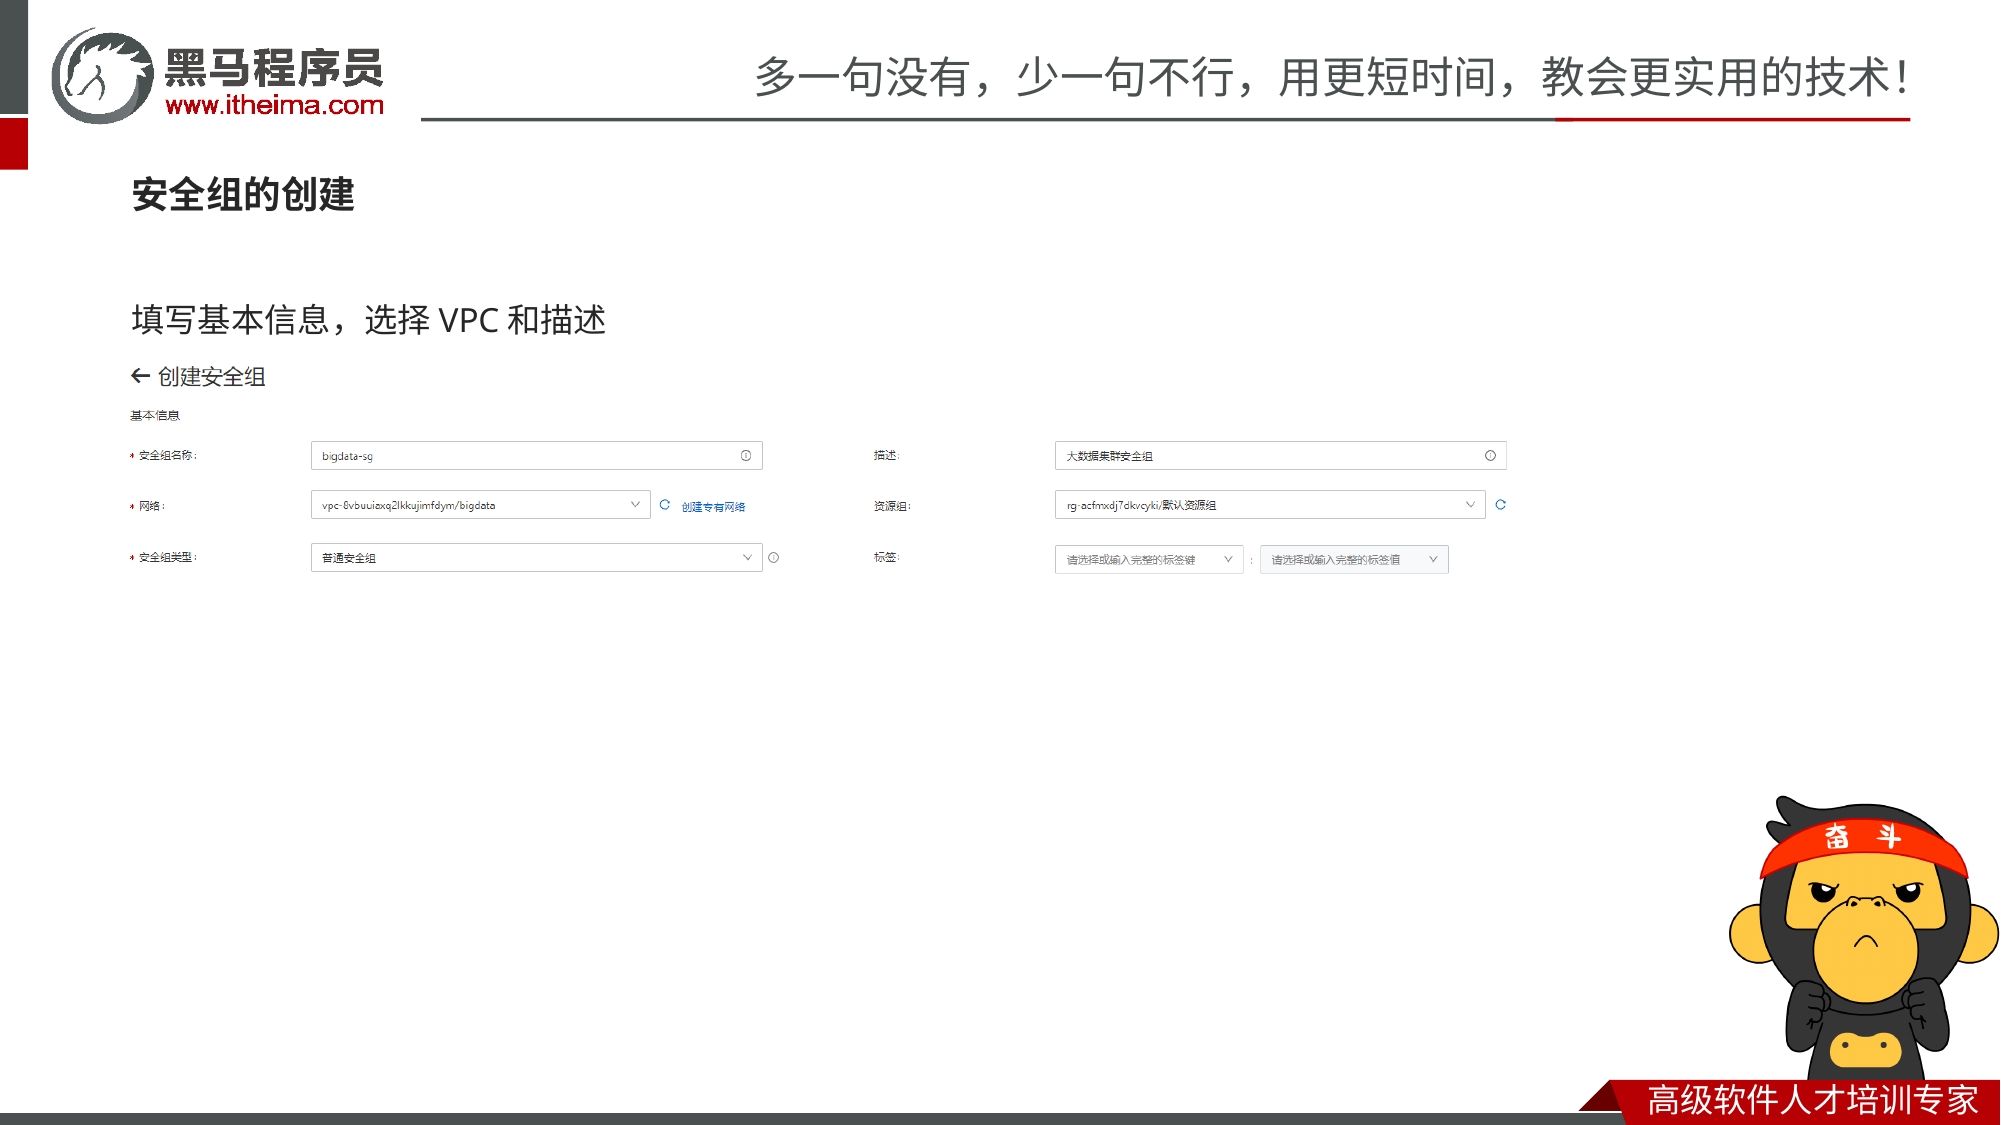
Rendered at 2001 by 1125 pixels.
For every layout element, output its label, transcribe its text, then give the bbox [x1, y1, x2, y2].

picture [50, 26, 384, 125]
list 填写基本信息，选择VPC和描述 [116, 271, 1872, 964]
picture [1685, 720, 2000, 1081]
picture [125, 361, 1515, 582]
list 安全组的创建 [116, 154, 1872, 239]
